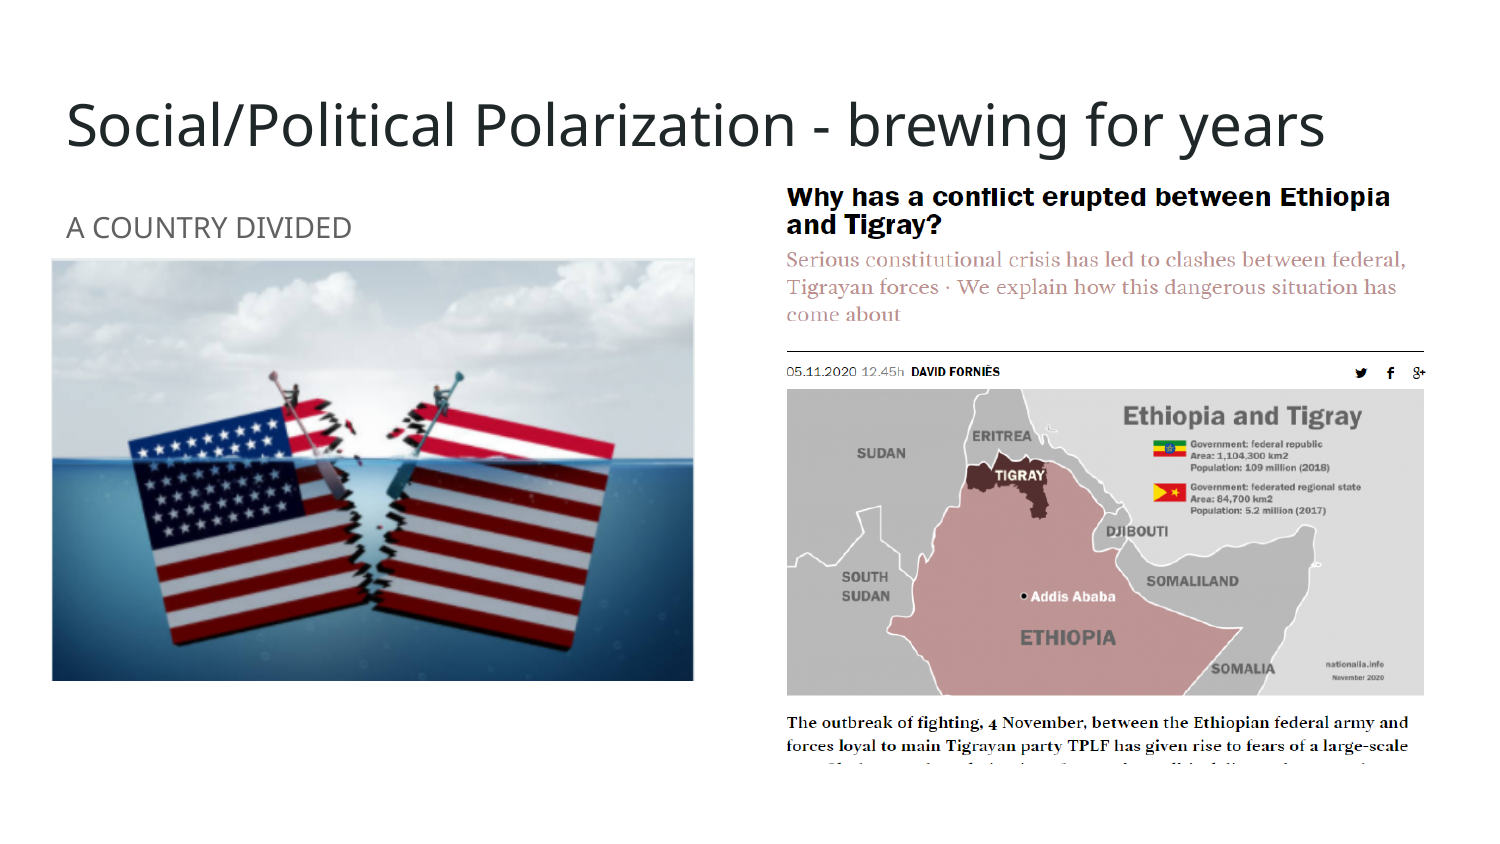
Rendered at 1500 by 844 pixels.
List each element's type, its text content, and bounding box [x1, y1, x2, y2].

picture [781, 188, 1426, 765]
title Social/Political Polarization - brewing for years [51, 72, 1449, 167]
list A COUNTRY DIVIDED [51, 189, 708, 750]
picture [50, 257, 696, 681]
